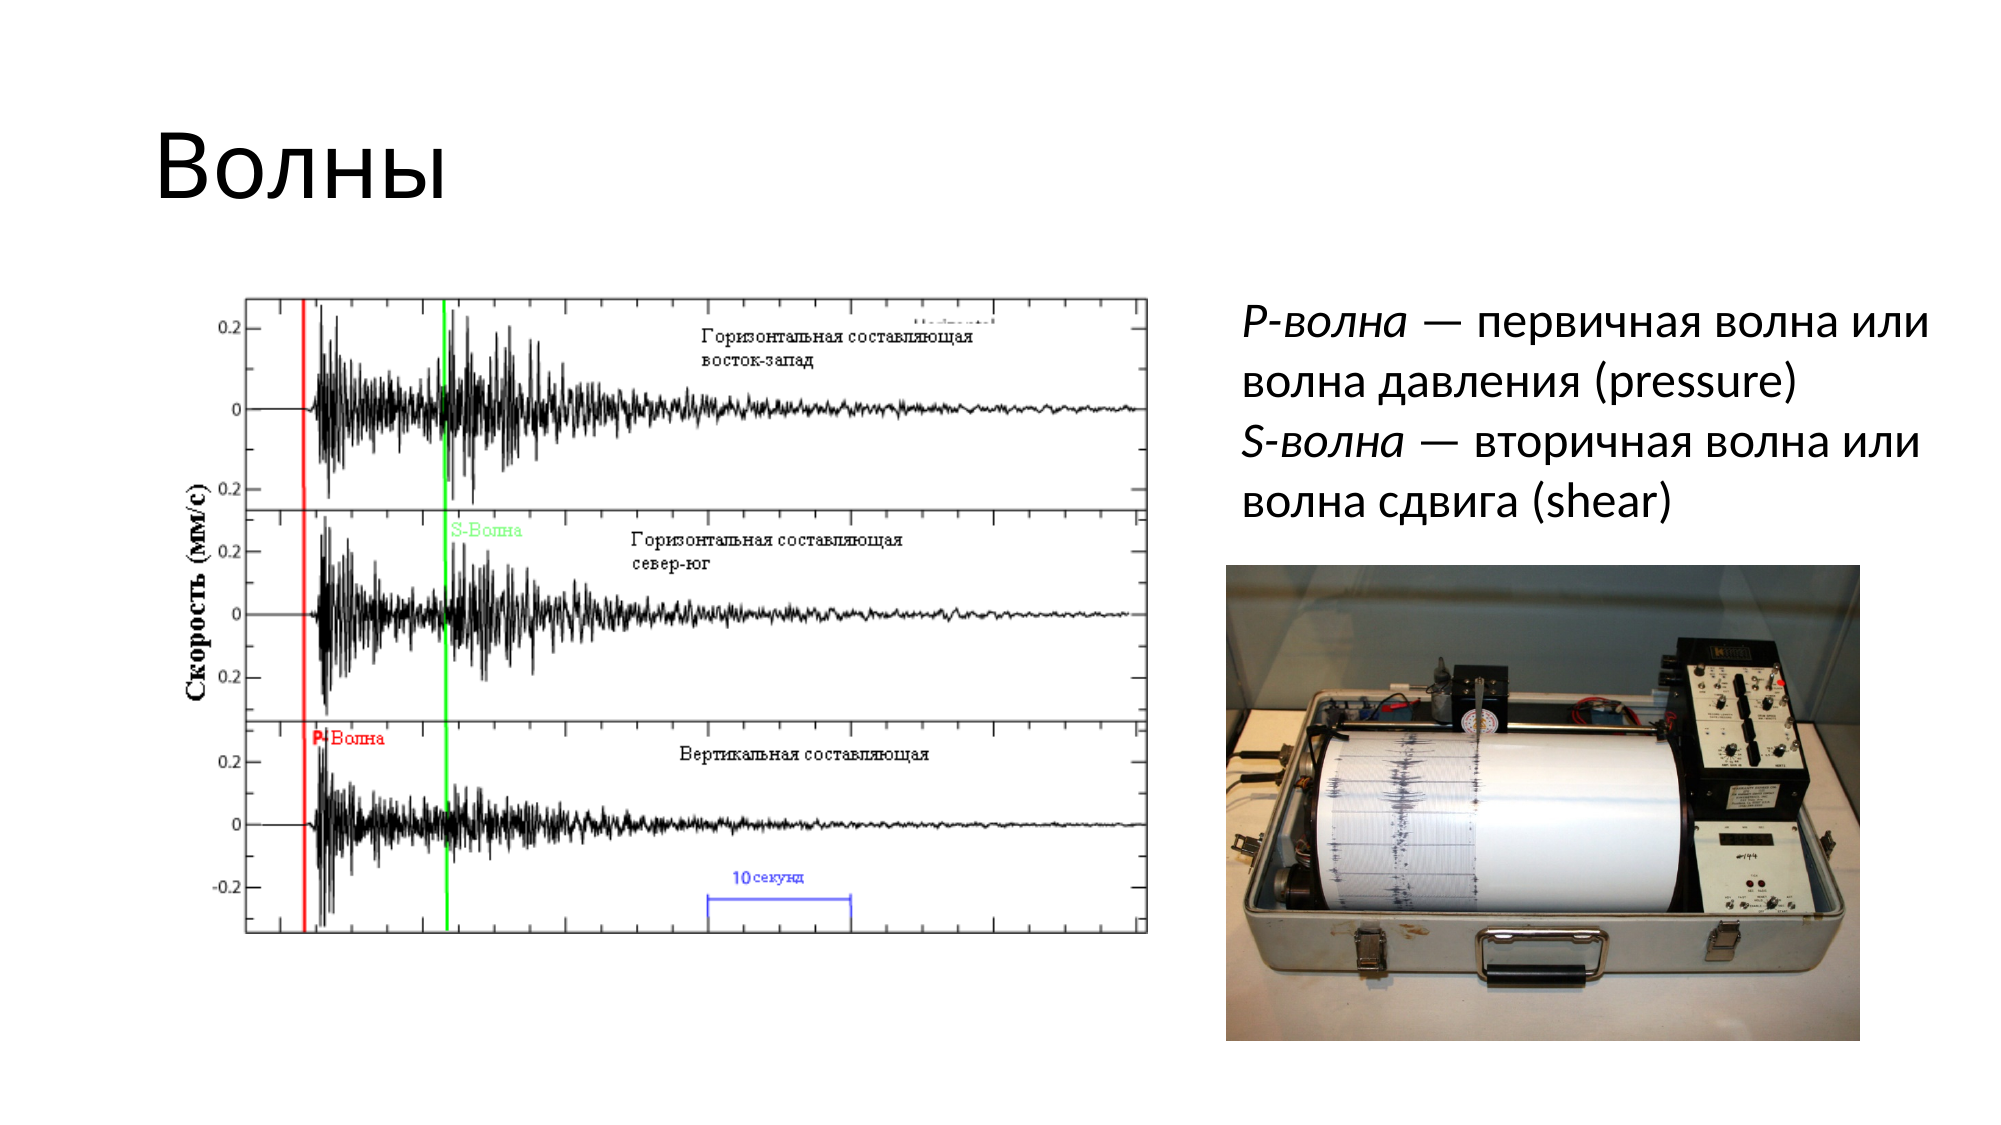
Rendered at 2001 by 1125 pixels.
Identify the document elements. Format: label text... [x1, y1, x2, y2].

title Волны [137, 59, 1863, 278]
picture [180, 277, 1148, 934]
picture [1226, 565, 1860, 1041]
text_box P-волна — первичная волна или волна давления (pressure) S-волна — вторичная волна или волна сдвига (shear) [1226, 279, 1947, 535]
